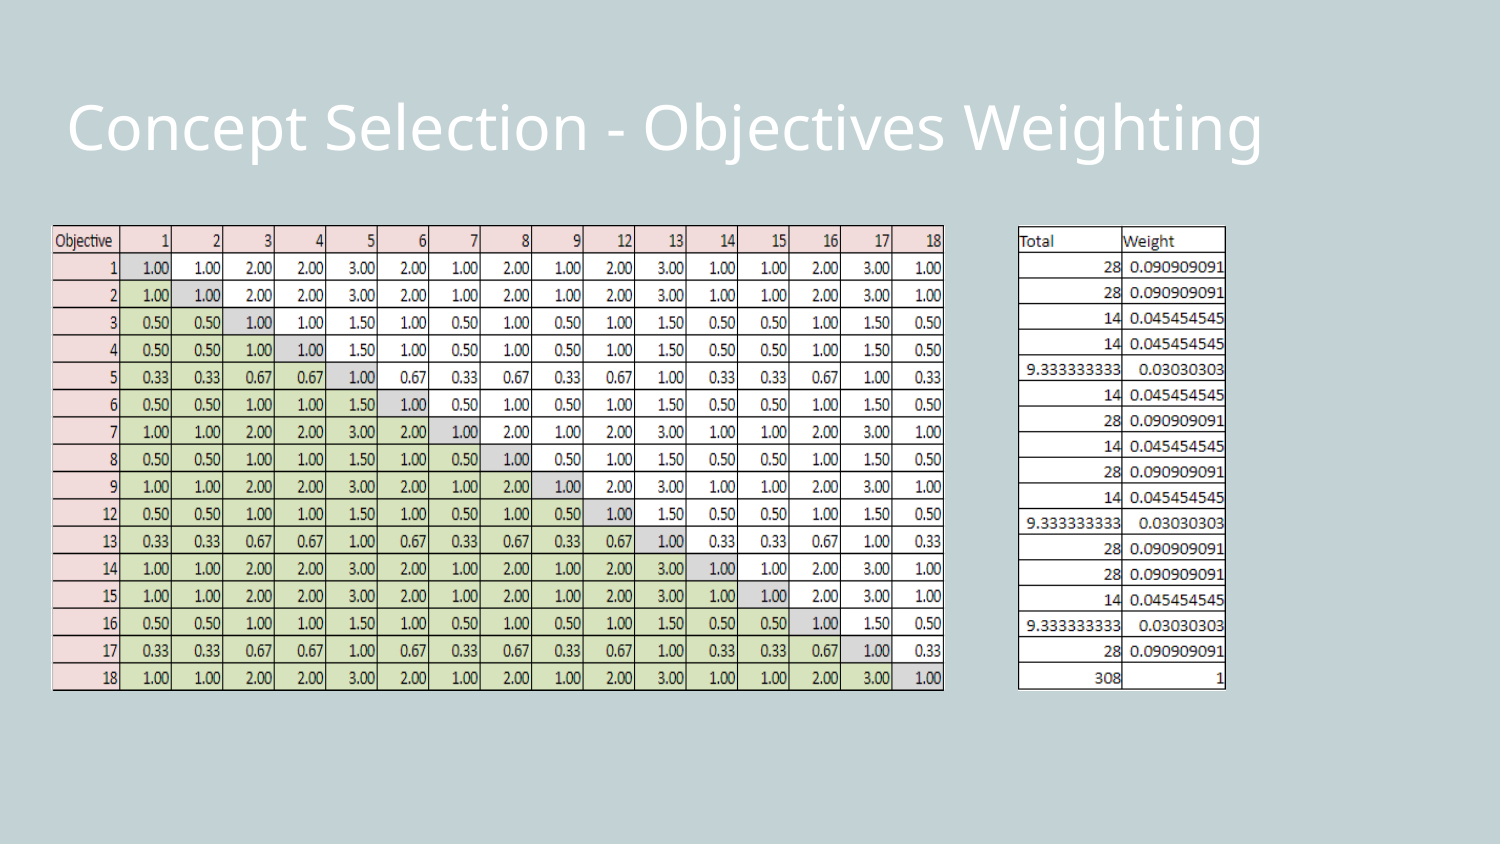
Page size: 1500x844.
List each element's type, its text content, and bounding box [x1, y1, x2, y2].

picture [50, 225, 946, 691]
title Concept Selection - Objectives Weighting [51, 72, 1449, 167]
picture [1017, 225, 1227, 691]
